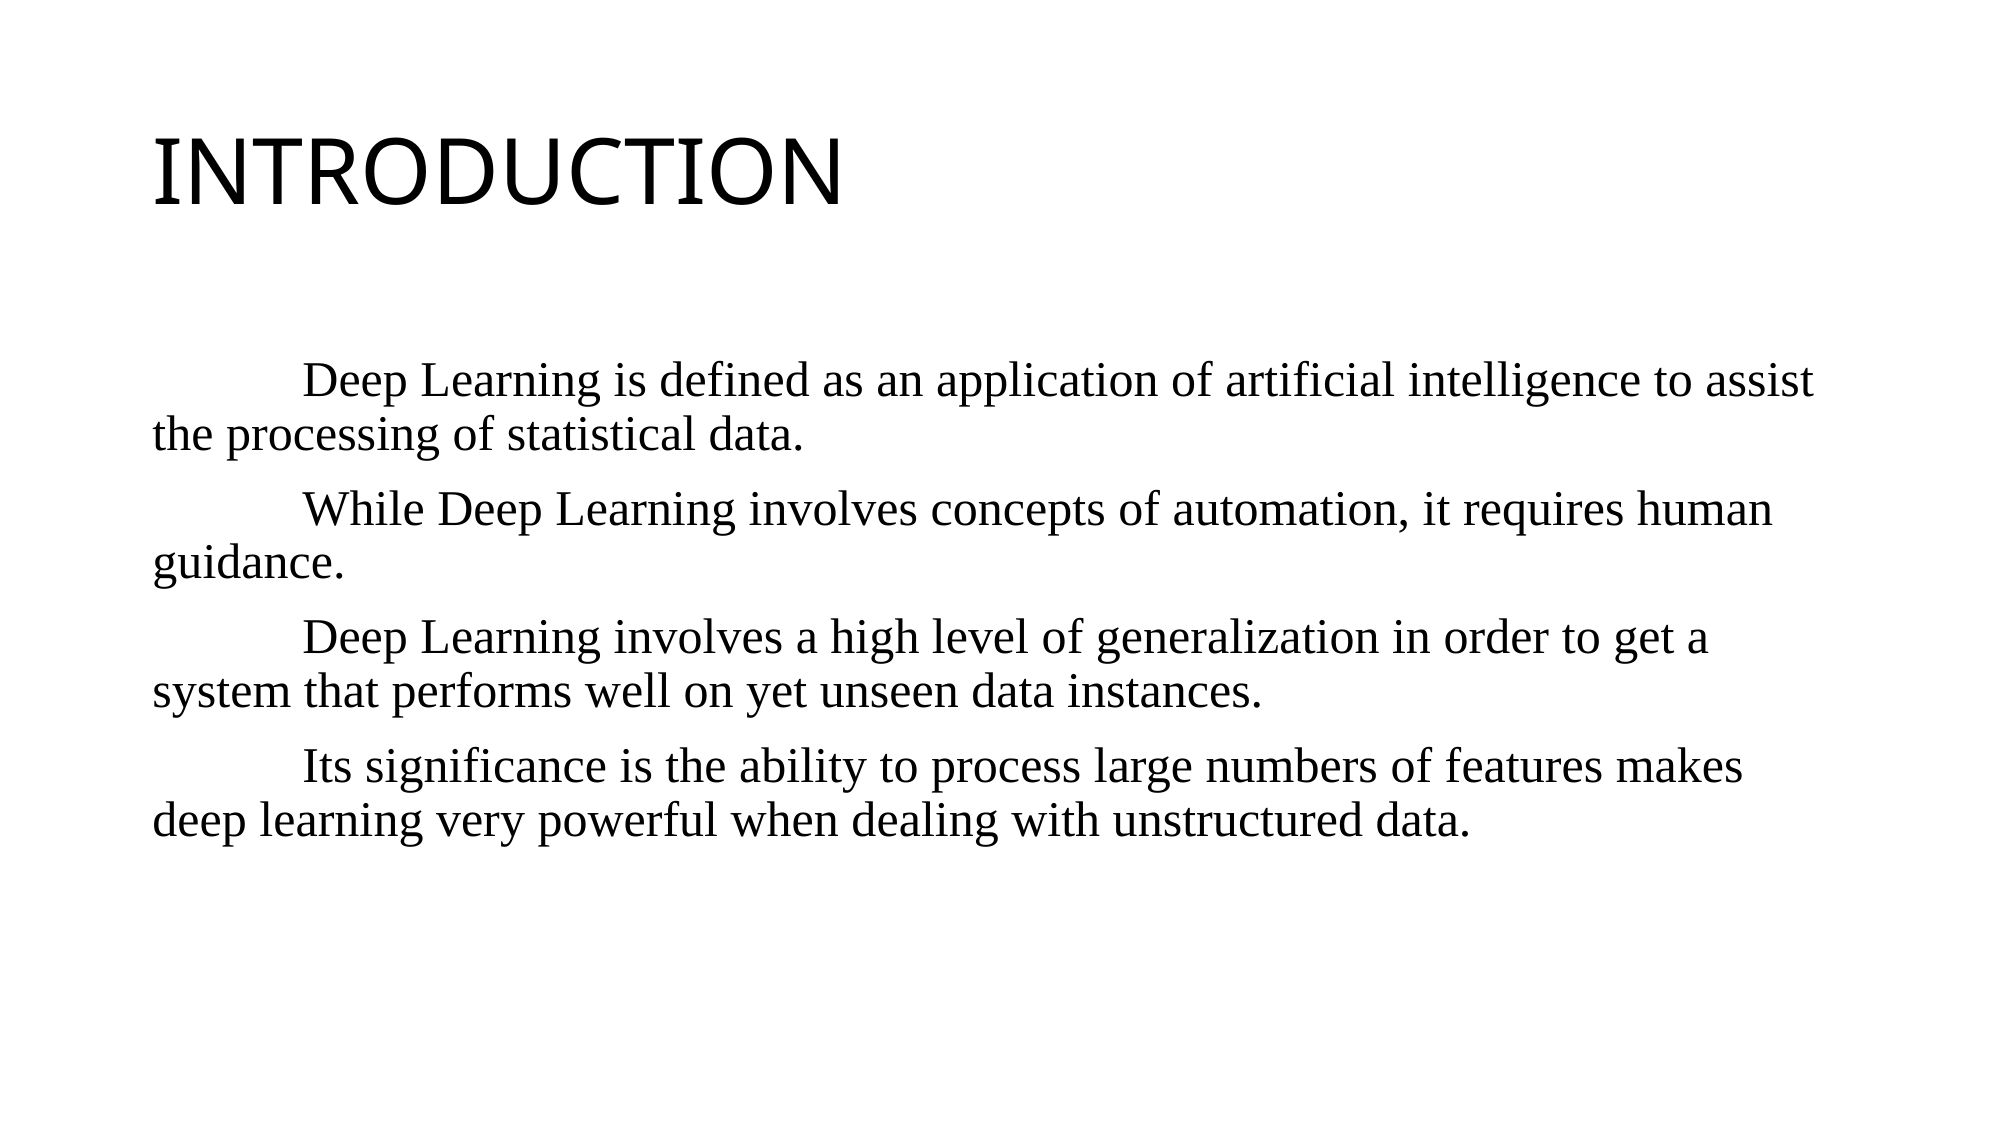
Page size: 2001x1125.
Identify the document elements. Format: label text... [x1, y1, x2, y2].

title INTRODUCTION [137, 59, 1863, 290]
list Deep Learning is defined as an application of artificial intelligence to assist the processing of statistical data. While Deep Learning involves concepts of automation, it requires human guidance. Deep Learning involves a high level of generalization in order to get a system that performs well on yet unseen data instances. Its significance is the ability to process large numbers of features makes deep learning very powerful when dealing with unstructured data. [137, 345, 1863, 1014]
